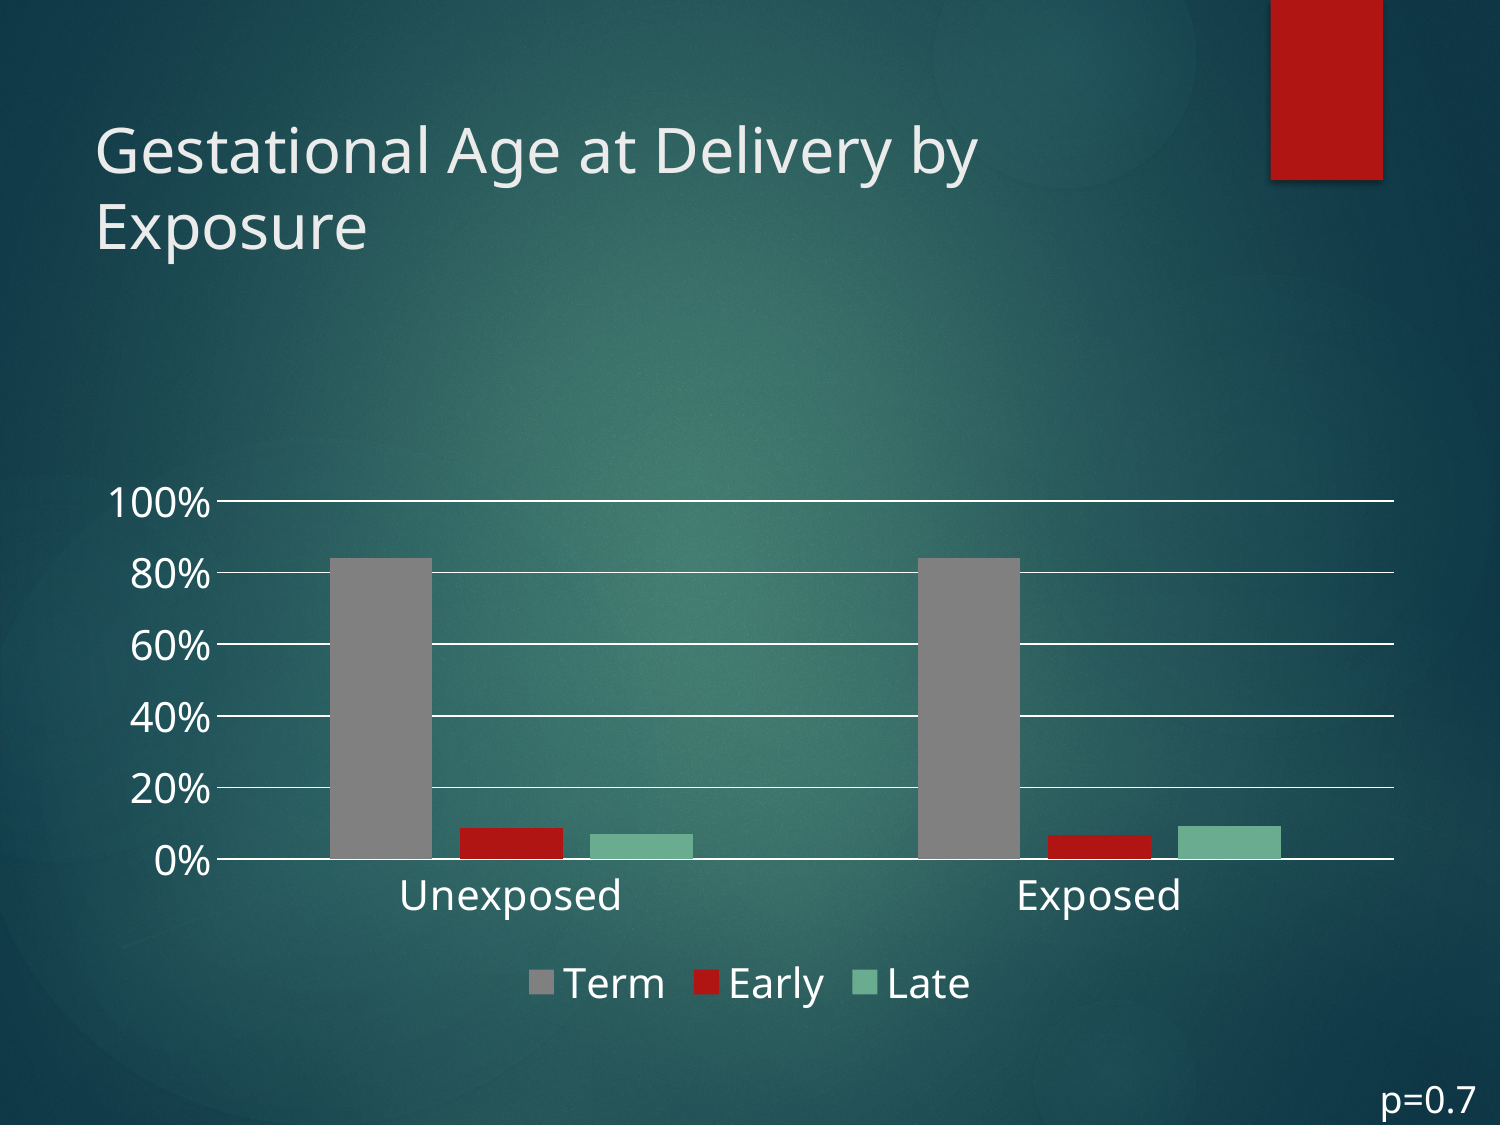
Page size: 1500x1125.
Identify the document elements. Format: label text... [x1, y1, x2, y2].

text_box p=0.7 [1364, 1068, 1500, 1125]
chart [79, 460, 1421, 1020]
title Gestational Age at Delivery by Exposure [79, 103, 1219, 270]
